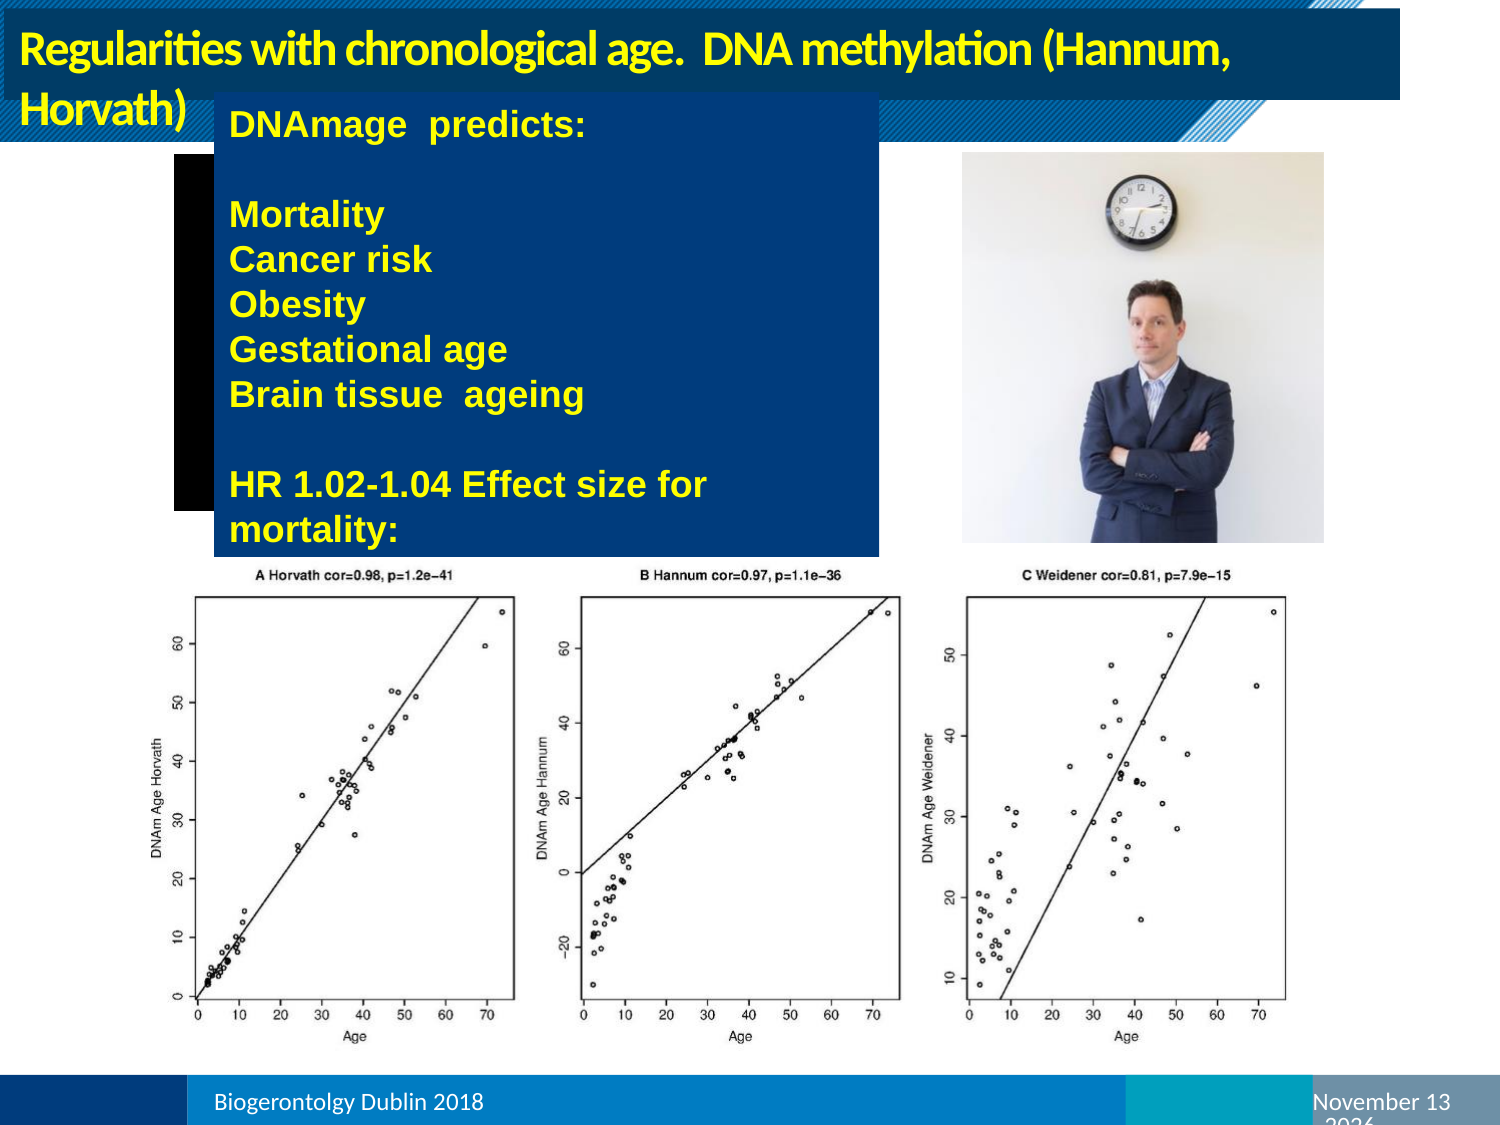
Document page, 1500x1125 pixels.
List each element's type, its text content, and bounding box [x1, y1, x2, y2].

picture [150, 553, 1308, 1056]
text_box Regularities with chronological age. DNA methylation (Hannum, Horvath) [4, 8, 1400, 100]
footer Biogerontolgy Dublin 2018 [214, 1074, 987, 1125]
picture [174, 154, 841, 511]
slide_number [1312, 1074, 1454, 1125]
text_box DNAmage predicts: Mortality Cancer risk Obesity Gestational age Brain tissue ageing HR 1.02-1.04 Effect size for mortality: [214, 92, 880, 552]
picture [962, 151, 1324, 543]
